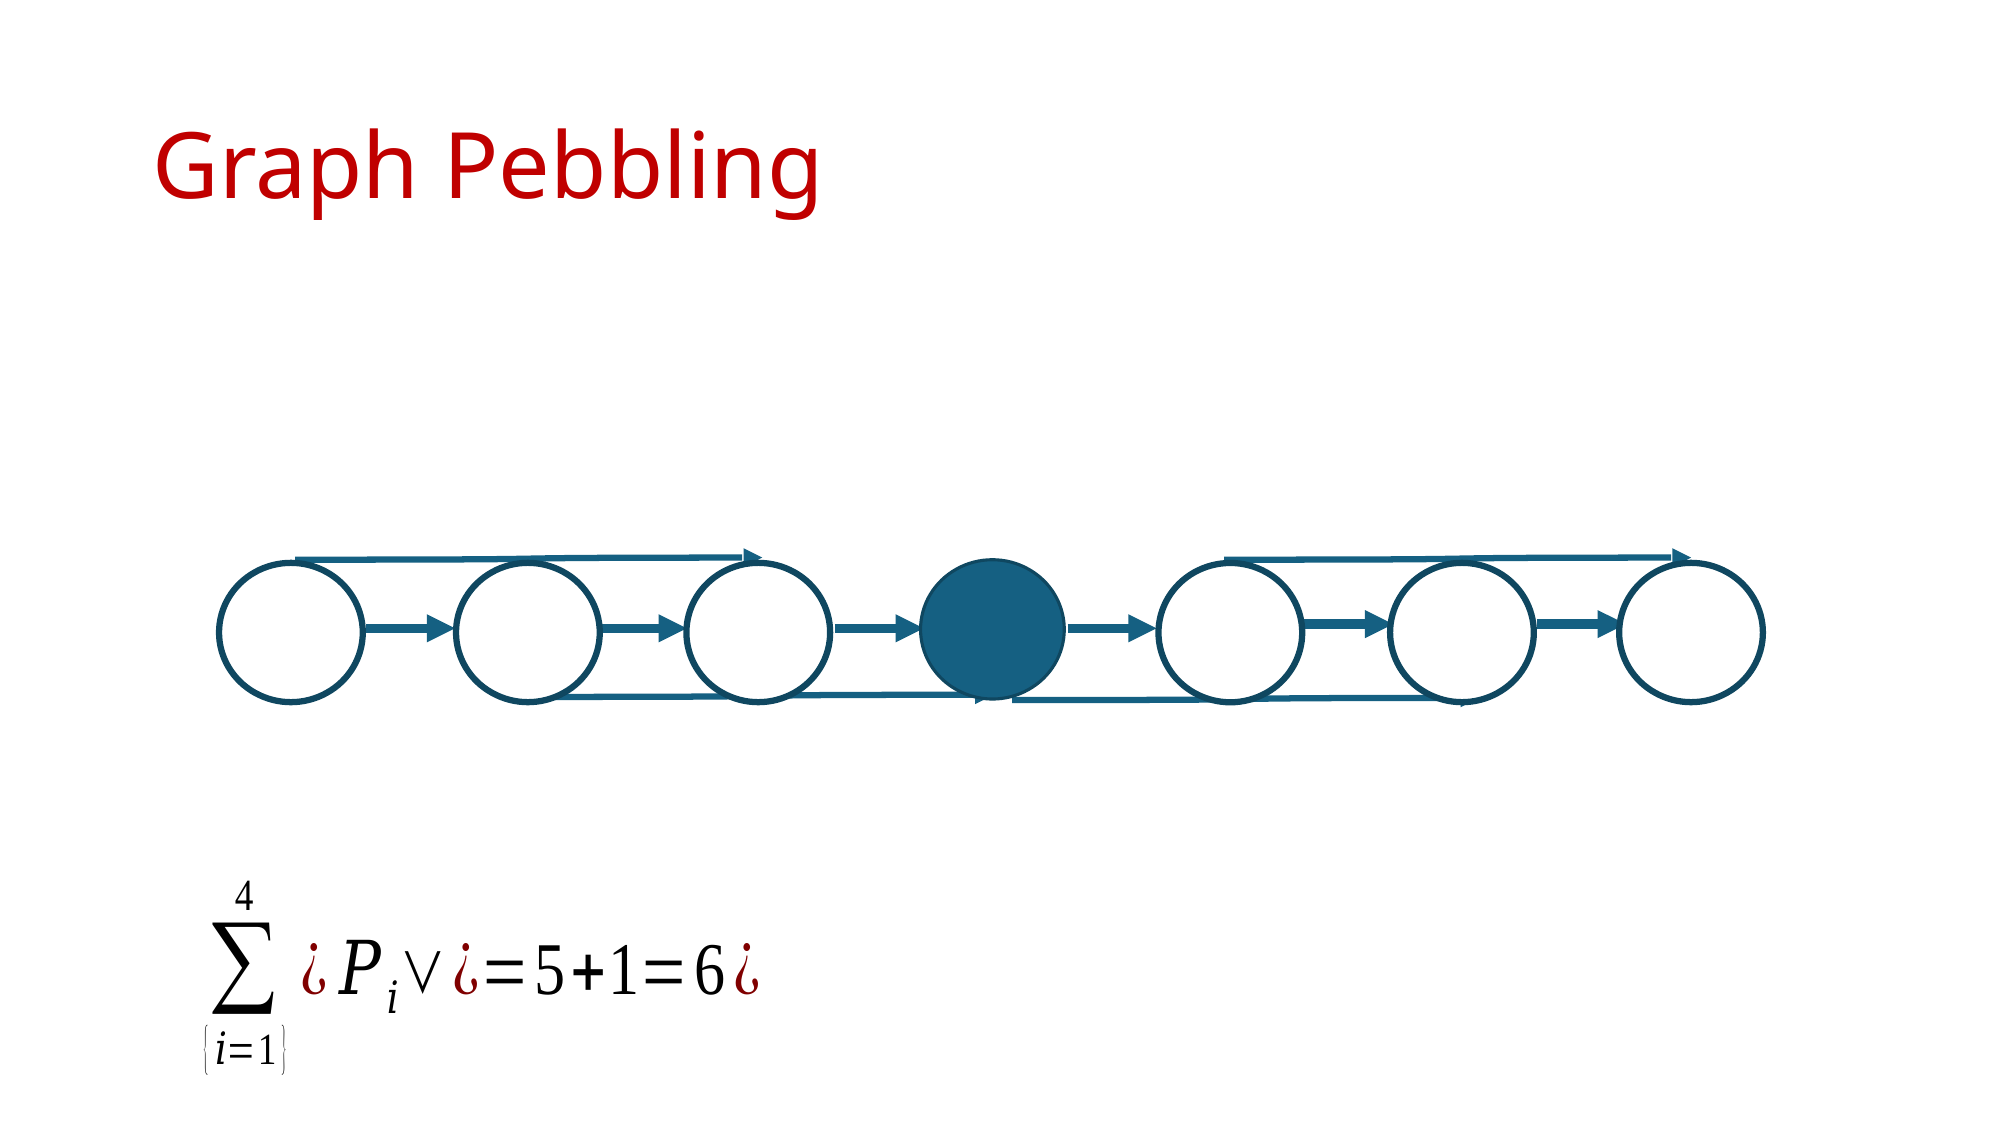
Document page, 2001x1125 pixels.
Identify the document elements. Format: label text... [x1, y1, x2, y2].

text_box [1456, 324, 1460, 793]
text_box [454, 561, 527, 704]
text_box [918, 558, 1066, 701]
text_box [1617, 561, 1765, 704]
title Graph Pebbling [137, 59, 1863, 278]
text_box [684, 561, 758, 704]
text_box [1244, 464, 1248, 934]
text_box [527, 324, 531, 793]
text_box [1388, 561, 1456, 704]
text_box [1248, 563, 1304, 702]
text_box [1156, 561, 1244, 704]
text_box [758, 461, 762, 930]
text_box [762, 561, 832, 704]
text_box [217, 561, 365, 704]
text_box [1460, 561, 1536, 704]
text_box [531, 561, 602, 704]
